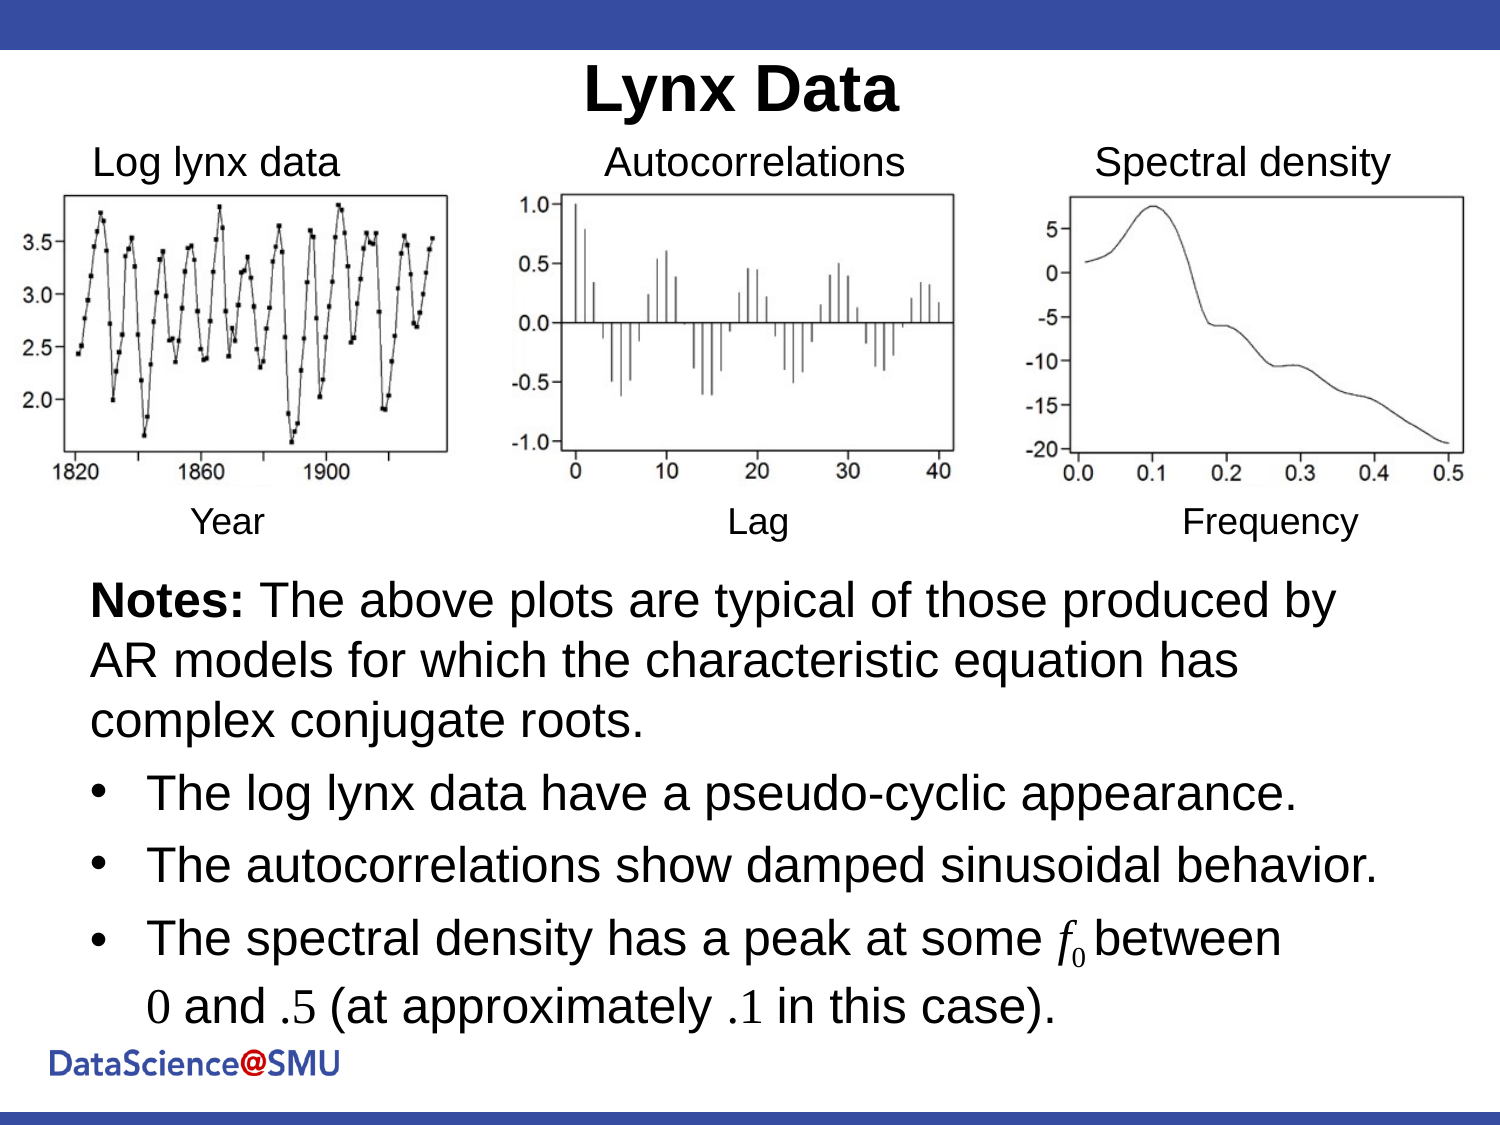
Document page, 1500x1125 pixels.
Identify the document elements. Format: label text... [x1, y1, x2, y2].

text_box Frequency [1167, 496, 1375, 550]
picture [1024, 189, 1489, 487]
text_box Lag [712, 496, 807, 550]
text_box Log lynx data [77, 126, 438, 187]
picture [512, 189, 965, 487]
picture [50, 1049, 339, 1076]
text_box Lynx Data [432, 37, 1050, 134]
picture [11, 189, 475, 487]
text_box Notes: The above plots are typical of those produced by AR models for which the characteristic equation has complex conjugate roots. The log lynx data have a pseudo-cyclic appearance. The autocorrelations show damped sinusoidal behavior. The spectral density has a peak at some f0 between 0 and .5 (at approximately .1 in this case). [74, 560, 1425, 1038]
text_box Year [174, 496, 288, 550]
text_box Spectral density [1079, 126, 1477, 187]
text_box Autocorrelations [589, 126, 953, 187]
